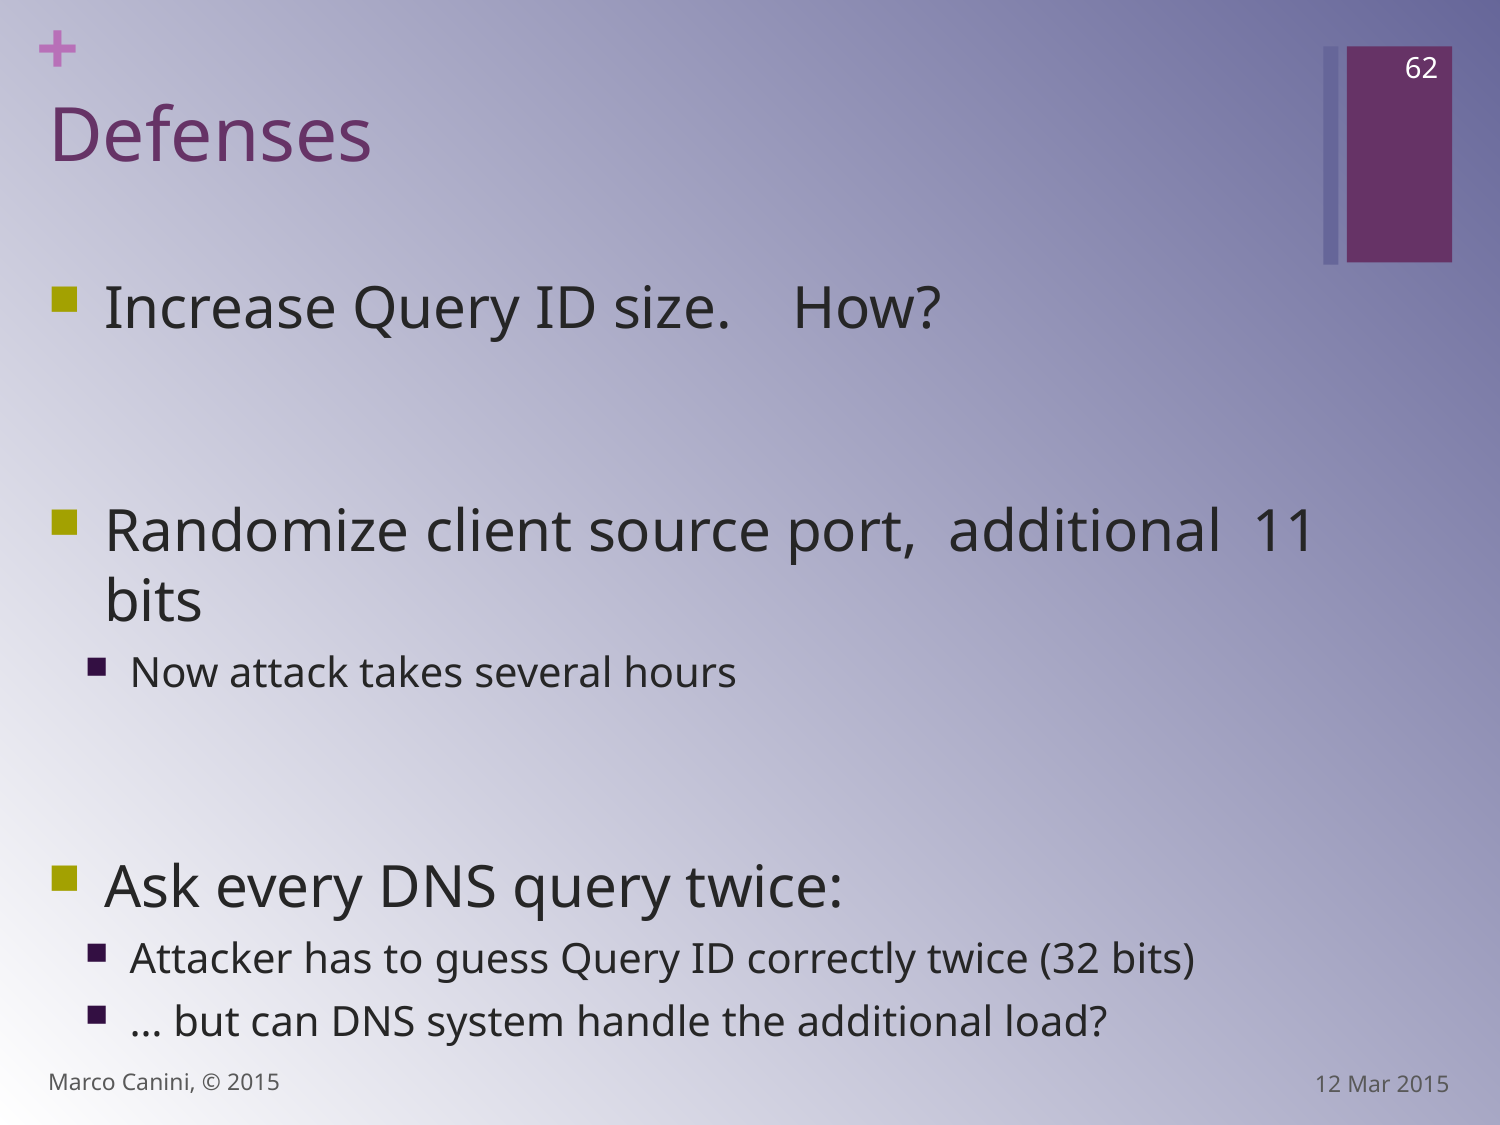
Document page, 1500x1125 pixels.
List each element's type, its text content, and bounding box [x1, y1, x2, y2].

title Defenses [33, 79, 1322, 262]
list Increase Query ID size. How? Randomize client source port, additional 11 bits Now attack takes several hours Ask every DNS query twice: Attacker has to guess Query ID correctly twice (32 bits) … but can DNS system handle the additional load? [33, 262, 1465, 1054]
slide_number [1114, 1053, 1465, 1114]
footer Marco Canini, © 2015 [33, 1053, 1038, 1114]
slide_number 62 [1362, 39, 1454, 100]
